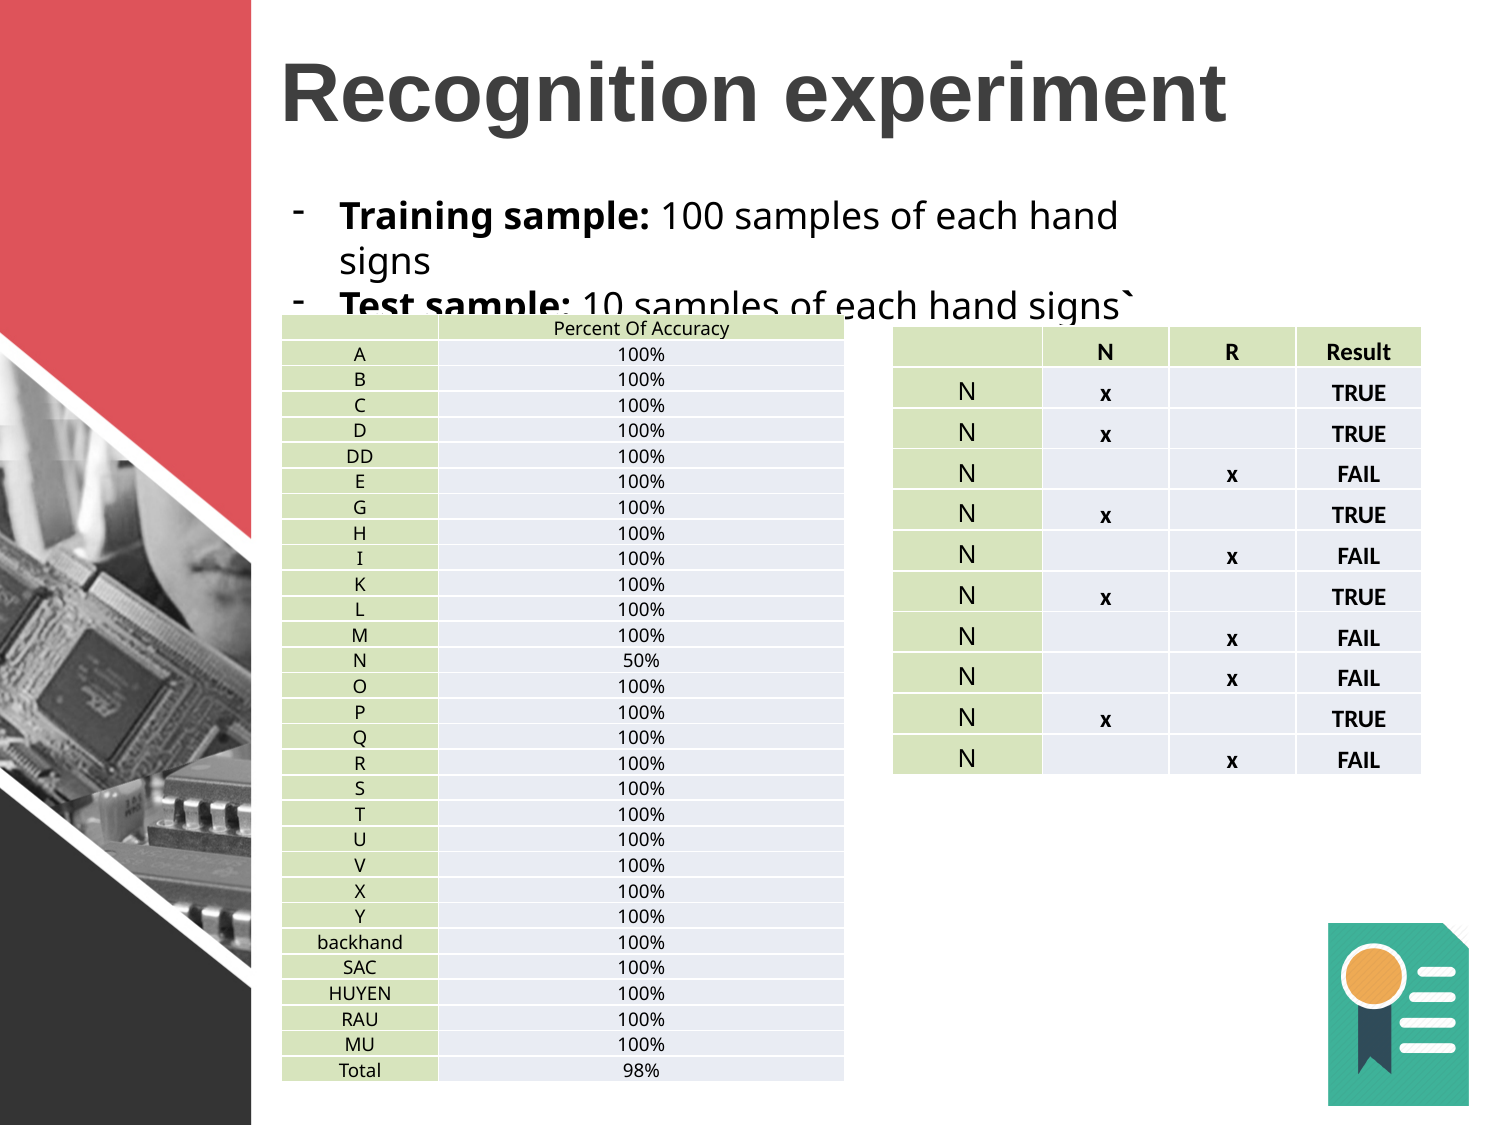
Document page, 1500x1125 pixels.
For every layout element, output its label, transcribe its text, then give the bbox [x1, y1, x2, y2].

table_cell HUYEN [282, 980, 438, 1004]
picture [0, 0, 1500, 1125]
table_cell Y [282, 903, 438, 927]
table_cell TRUE [1297, 694, 1421, 733]
table_cell K [282, 571, 438, 595]
table_cell L [282, 597, 438, 620]
table_cell [1043, 735, 1168, 774]
table_cell DD [282, 443, 438, 467]
table_cell x [1170, 653, 1295, 692]
table_cell N [893, 694, 1042, 733]
table_cell V [282, 852, 438, 876]
table_cell [1170, 694, 1295, 733]
table_cell N [282, 648, 438, 672]
table_cell 100% [439, 392, 844, 416]
table_cell FAIL [1297, 735, 1421, 774]
table_cell FAIL [1297, 531, 1421, 570]
table_cell 100% [439, 955, 844, 978]
table_cell 100% [439, 341, 844, 365]
table_cell 100% [439, 597, 844, 620]
table_cell 98% [439, 1057, 844, 1081]
text_box Training sample: 100 samples of each hand signs Test sample: 10 samples of each hand signs` [277, 184, 1221, 335]
table_cell TRUE [1297, 368, 1421, 407]
table_cell 100% [439, 878, 844, 902]
table_header Percent Of Accuracy [439, 315, 844, 339]
table_cell FAIL [1297, 612, 1421, 651]
table_cell [1043, 531, 1168, 570]
table_cell RAU [282, 1006, 438, 1030]
table_cell U [282, 827, 438, 851]
table_header [893, 327, 1042, 366]
table_cell 100% [439, 852, 844, 876]
table_cell C [282, 392, 438, 416]
table_cell M [282, 622, 438, 646]
table_cell 100% [439, 1006, 844, 1030]
table_cell N [893, 531, 1042, 570]
table_cell 100% [439, 827, 844, 851]
table_cell x [1043, 368, 1168, 407]
table_cell x [1043, 490, 1168, 529]
table_cell Total [282, 1057, 438, 1081]
table_cell TRUE [1297, 572, 1421, 611]
table_cell N [893, 449, 1042, 488]
table_cell Q [282, 724, 438, 748]
table_cell MU [282, 1031, 438, 1055]
table_cell D [282, 418, 438, 441]
table_cell TRUE [1297, 490, 1421, 529]
table_cell 100% [439, 699, 844, 723]
table_cell 100% [439, 724, 844, 748]
table_cell N [893, 572, 1042, 611]
table_cell [1043, 653, 1168, 692]
table_cell x [1043, 409, 1168, 448]
table_cell 100% [439, 929, 844, 953]
table_header N [1043, 327, 1168, 366]
table_cell N [893, 368, 1042, 407]
table_cell SAC [282, 955, 438, 978]
table_cell x [1043, 694, 1168, 733]
table_cell 100% [439, 673, 844, 697]
table_cell S [282, 776, 438, 799]
table_cell x [1170, 531, 1295, 570]
table_cell G [282, 494, 438, 518]
table_cell N [893, 409, 1042, 448]
table_cell x [1043, 572, 1168, 611]
table_cell 100% [439, 469, 844, 493]
table_cell O [282, 673, 438, 697]
table_cell 100% [439, 545, 844, 569]
table_cell 100% [439, 980, 844, 1004]
table_header R [1170, 327, 1295, 366]
table_cell 100% [439, 776, 844, 799]
table_cell TRUE [1297, 409, 1421, 448]
table_cell B [282, 366, 438, 390]
table_cell 100% [439, 750, 844, 774]
table_cell [1170, 490, 1295, 529]
table_cell 100% [439, 443, 844, 467]
table_cell FAIL [1297, 449, 1421, 488]
table_cell 100% [439, 520, 844, 544]
table_cell R [282, 750, 438, 774]
table_cell H [282, 520, 438, 544]
table_cell 100% [439, 1031, 844, 1055]
table_cell FAIL [1297, 653, 1421, 692]
table_cell 100% [439, 622, 844, 646]
table_cell I [282, 545, 438, 569]
table_cell x [1170, 612, 1295, 651]
table_cell X [282, 878, 438, 902]
table_cell x [1170, 449, 1295, 488]
table_cell 100% [439, 494, 844, 518]
table_header Result [1297, 327, 1421, 366]
table_cell x [1170, 735, 1295, 774]
table_cell P [282, 699, 438, 723]
table_cell [1043, 612, 1168, 651]
table_cell N [893, 612, 1042, 651]
table_cell 100% [439, 366, 844, 390]
table_cell [1170, 409, 1295, 448]
table_cell 100% [439, 571, 844, 595]
table_cell [1170, 368, 1295, 407]
table_header [282, 315, 438, 339]
table_cell T [282, 801, 438, 825]
table_cell N [893, 490, 1042, 529]
table_cell 50% [439, 648, 844, 672]
table_cell N [893, 653, 1042, 692]
table_cell backhand [282, 929, 438, 953]
table_cell A [282, 341, 438, 365]
table_cell 100% [439, 418, 844, 441]
table_cell E [282, 469, 438, 493]
table_cell 100% [439, 801, 844, 825]
title Recognition experiment [265, 0, 1500, 176]
table_cell 100% [439, 903, 844, 927]
table_cell N [893, 735, 1042, 774]
table_cell [1043, 449, 1168, 488]
table_cell [1170, 572, 1295, 611]
